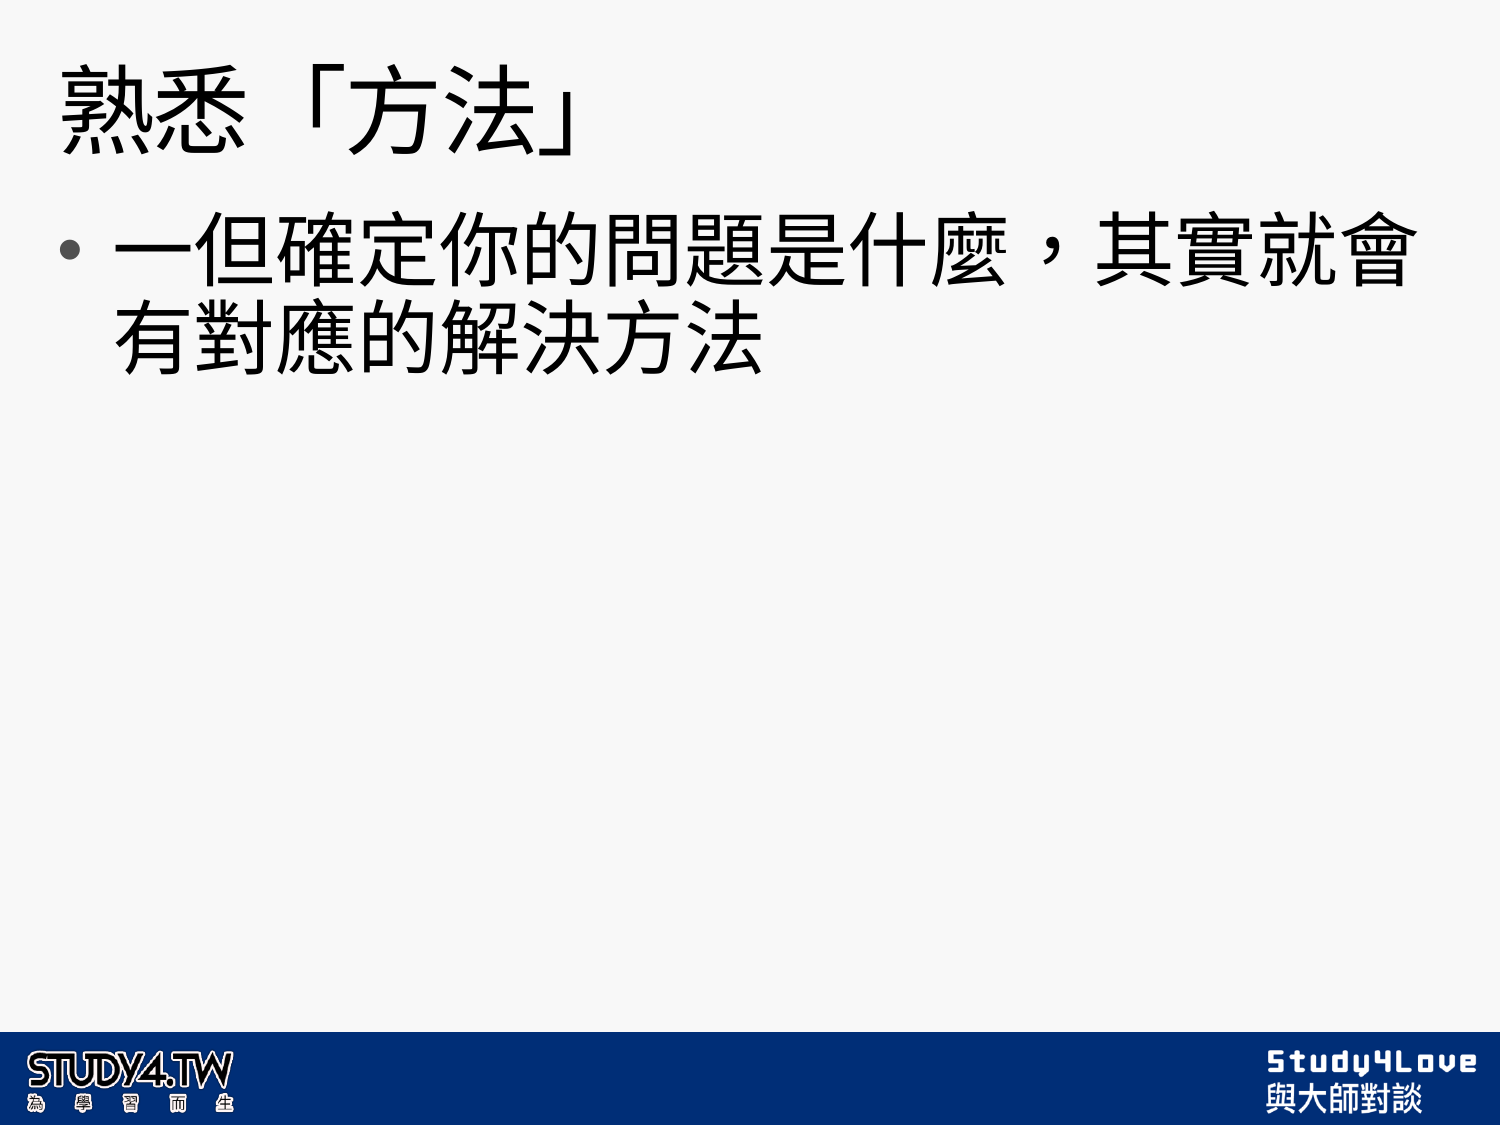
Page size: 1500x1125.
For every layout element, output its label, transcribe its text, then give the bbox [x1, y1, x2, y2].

list 一但確定你的問題是什麼，其實就會有對應的解決方法 [33, 196, 1467, 404]
picture [1258, 1039, 1481, 1122]
picture [19, 1040, 242, 1117]
title 熟悉「方法」 [33, 47, 1468, 196]
